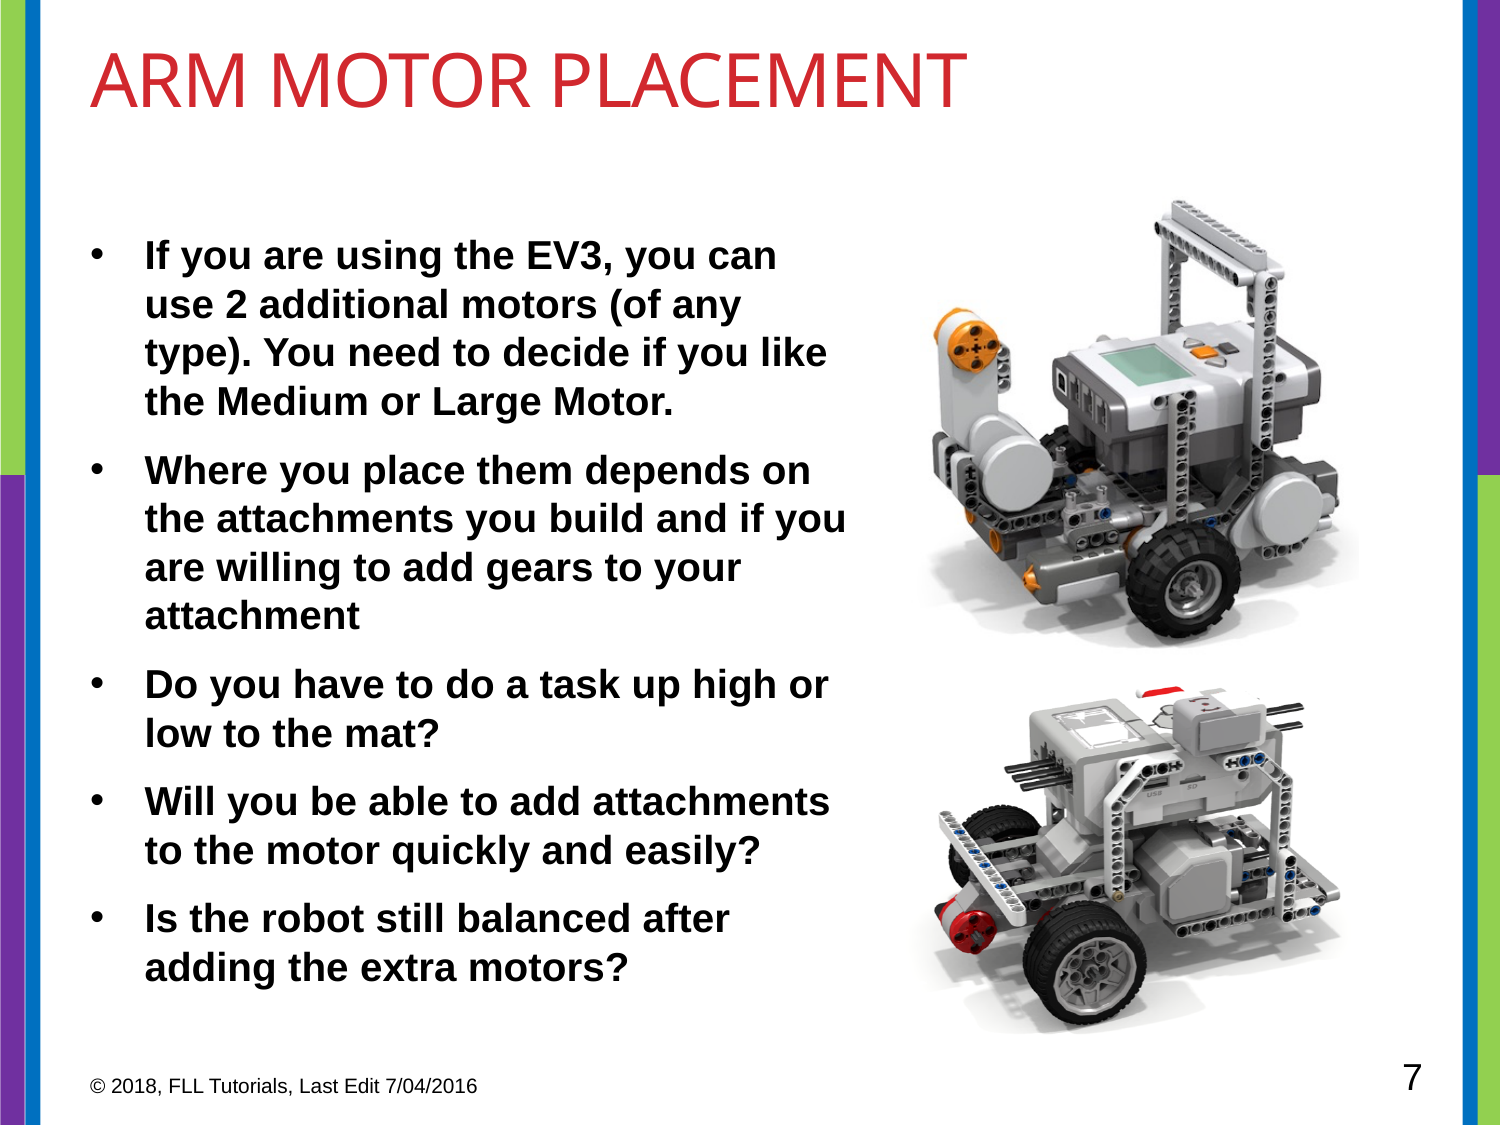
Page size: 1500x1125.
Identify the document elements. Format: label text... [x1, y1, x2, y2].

list If you are using the EV3, you can use 2 additional motors (of any type). You need to decide if you like the Medium or Large Motor. Where you place them depends on the attachments you build and if you are willing to add gears to your attachment Do you have to do a task up high or low to the mat? Will you be able to add attachments to the motor quickly and easily? Is the robot still balanced after adding the extra motors? [75, 221, 865, 1005]
title ARM Motor placement [75, 25, 1428, 250]
picture [901, 179, 1359, 1044]
footer © 2018, FLL Tutorials, Last Edit 7/04/2016 [75, 1065, 638, 1112]
slide_number 7 [1387, 1045, 1491, 1106]
